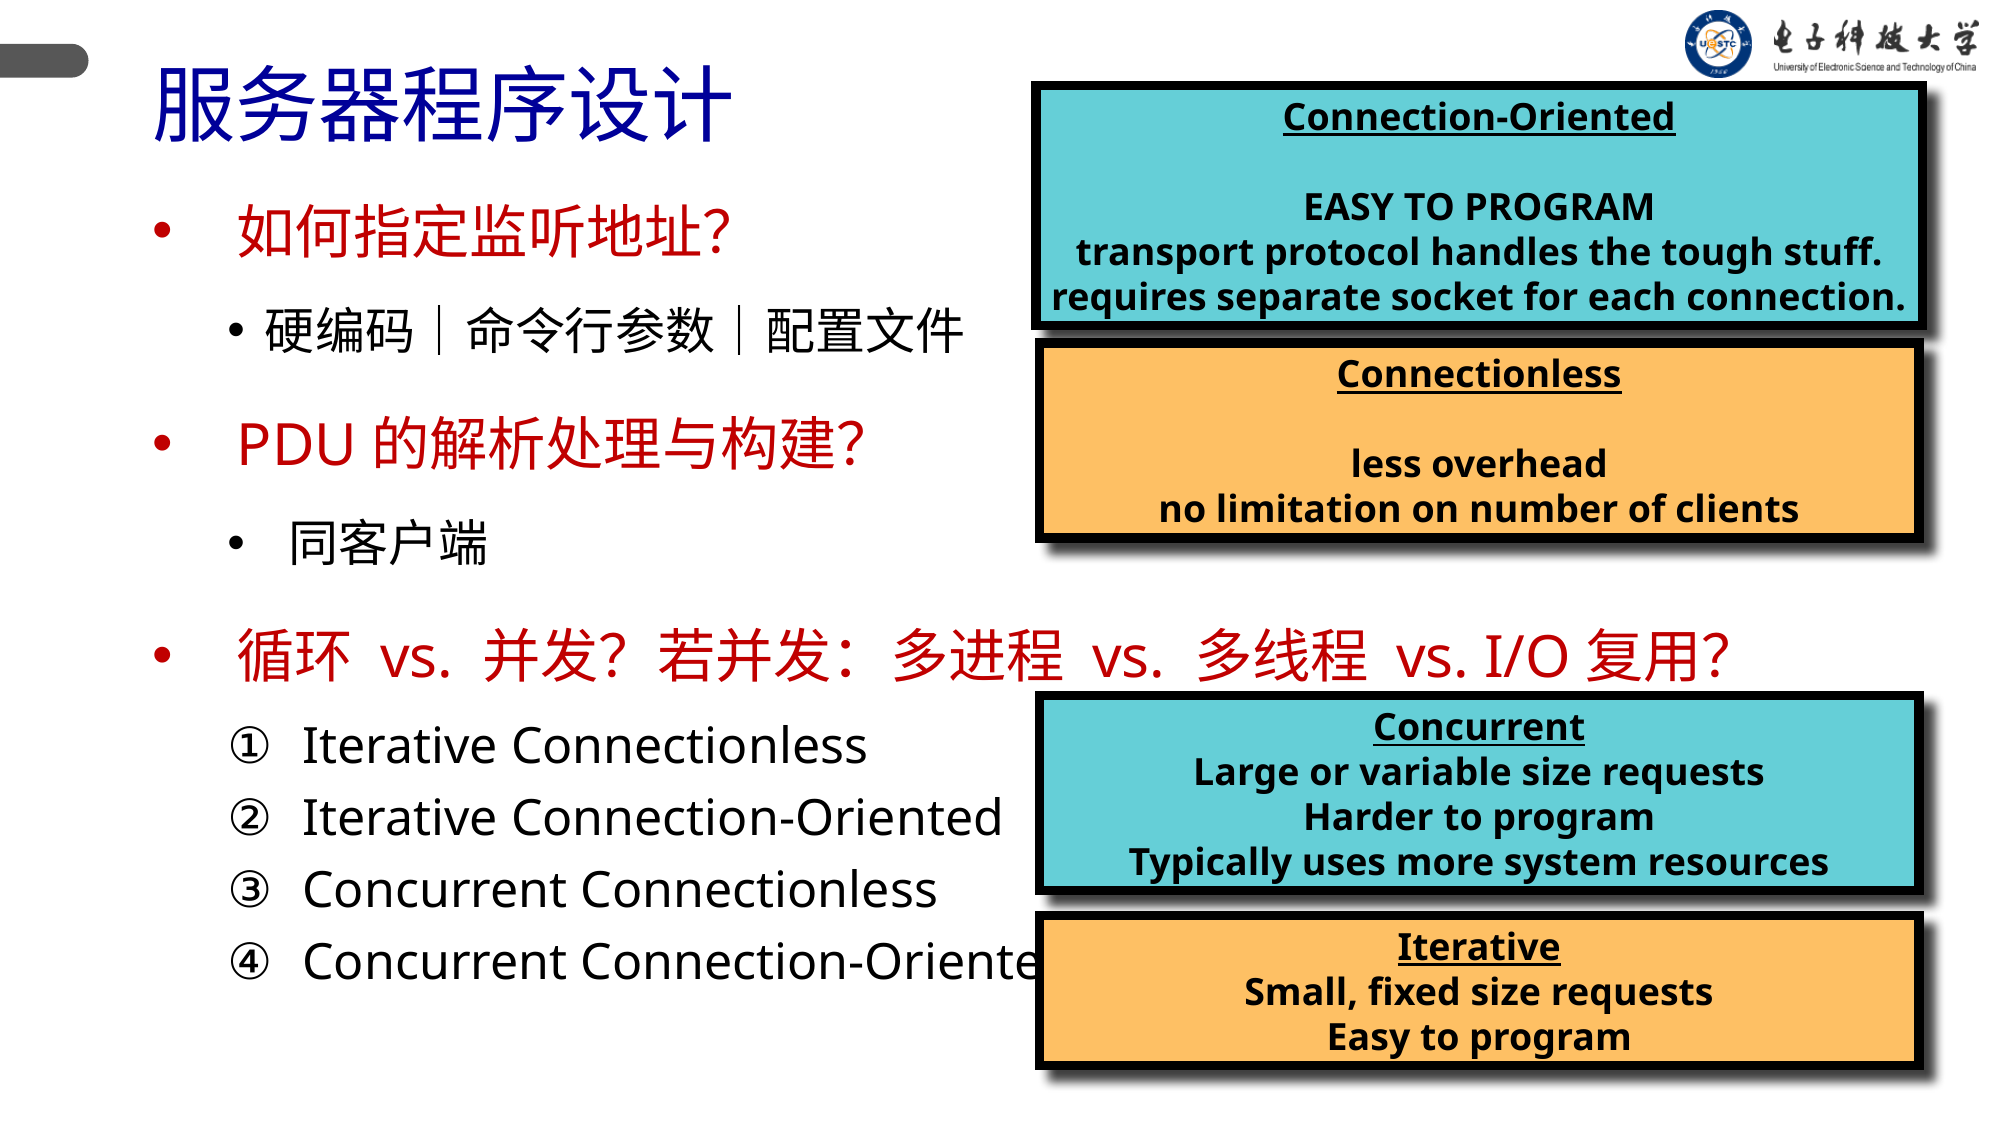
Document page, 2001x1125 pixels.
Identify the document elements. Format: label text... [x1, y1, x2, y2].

text_box Iterative Small, fixed size requests Easy to program [1039, 915, 1919, 1066]
list 如何指定监听地址？ 硬编码｜命令行参数｜配置文件 PDU的解析处理与构建？ 同客户端 循环 vs. 并发？若并发：多进程 vs. 多线程 vs. I/O复用？ Iterative Connectionless Iterative Connection-Oriented Concurrent Connectionless Concurrent Connection-Oriented [137, 173, 1863, 1097]
title 服务器程序设计 [137, 43, 1686, 173]
text_box Connection-Oriented EASY TO PROGRAM transport protocol handles the tough stuff. requires separate socket for each connection. [1036, 85, 1923, 326]
text_box Concurrent Large or variable size requests Harder to program Typically uses more system resources [1039, 695, 1919, 891]
picture [1685, 10, 1979, 78]
text_box Connectionless less overhead no limitation on number of clients [1039, 342, 1919, 538]
